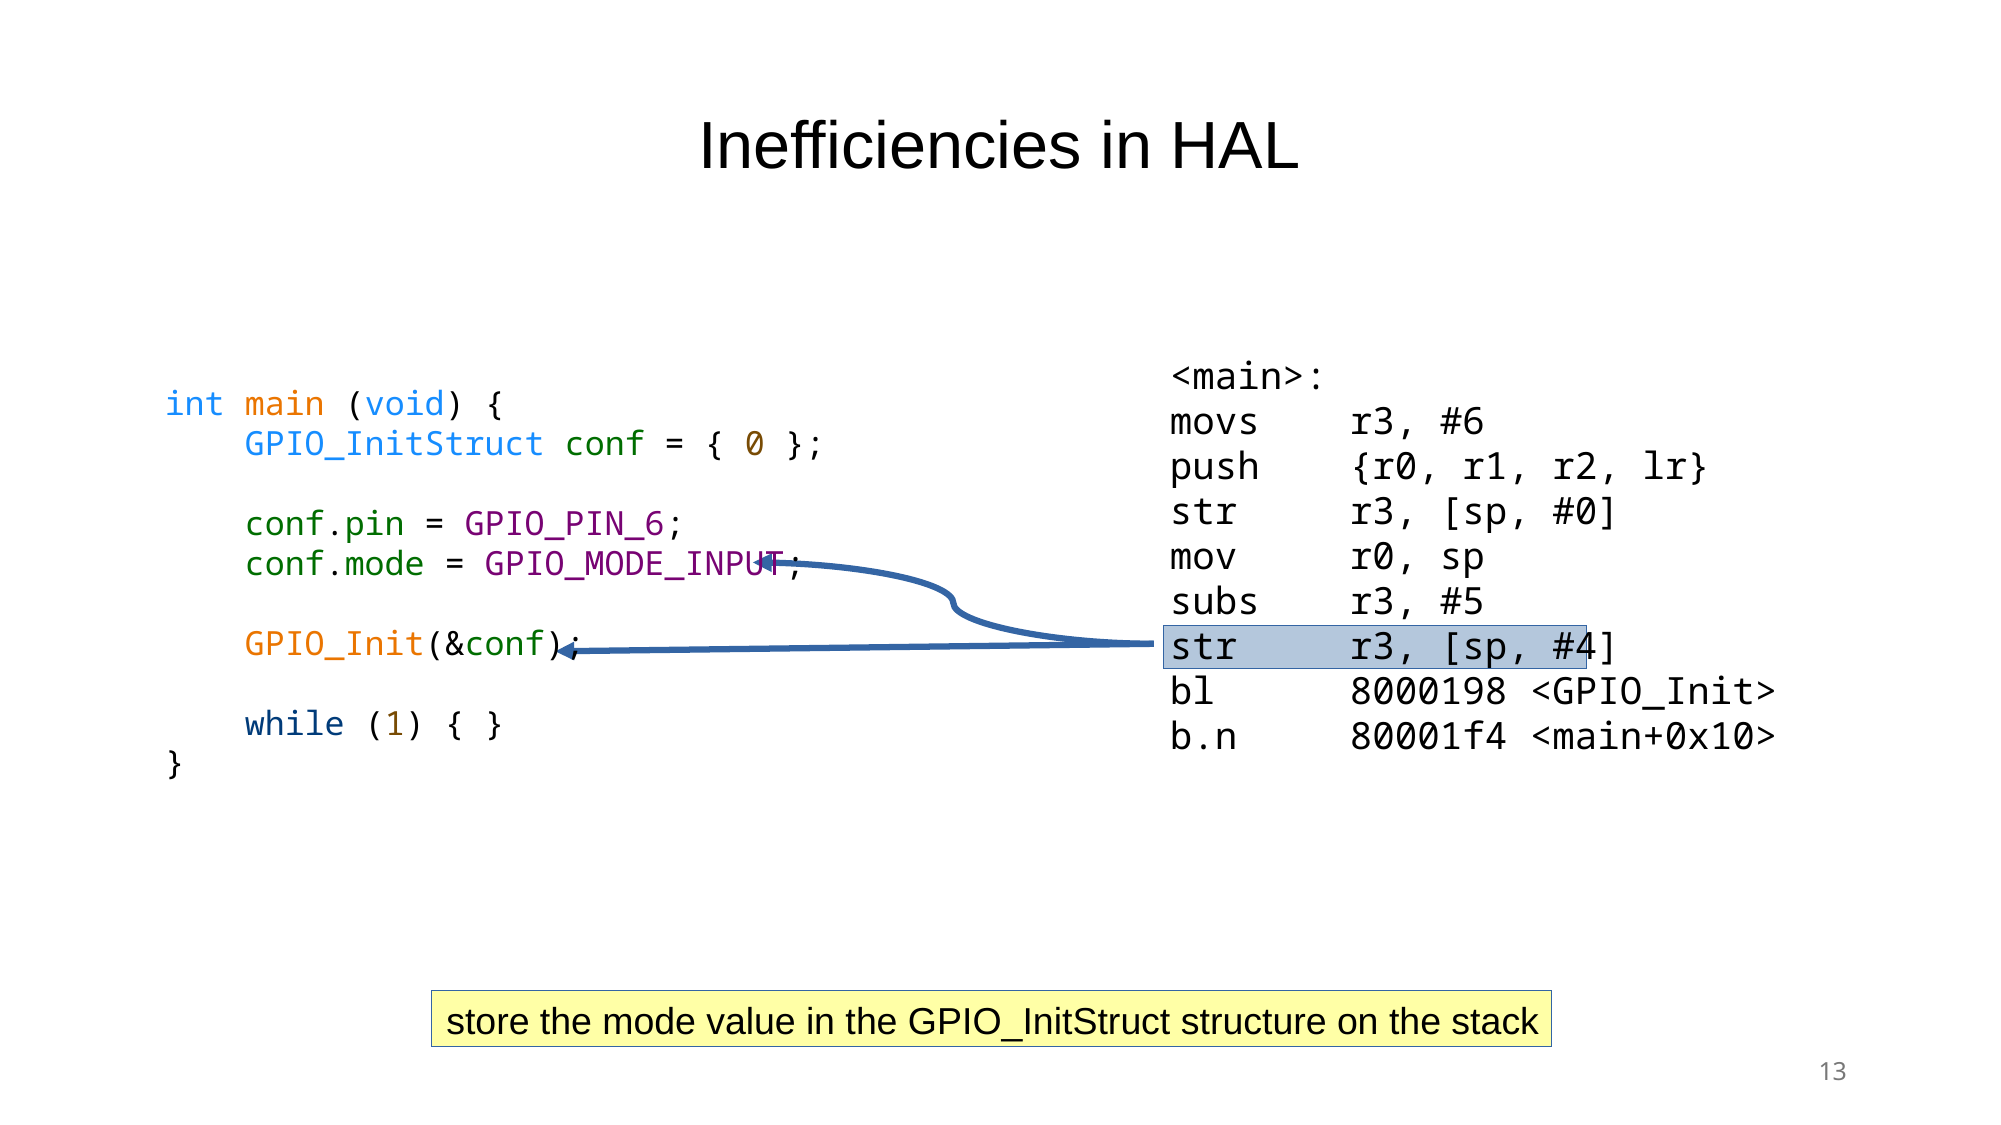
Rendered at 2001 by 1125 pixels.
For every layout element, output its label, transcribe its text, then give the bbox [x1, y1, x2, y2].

text_box Inefficiencies in HAL [317, 103, 1683, 270]
text_box int main (void) { GPIO_InitStruct conf = { 0 }; conf.pin = GPIO_PIN_6; conf.mode = GPIO_MODE_INPUT; GPIO_Init(&conf); while (1) { } } [150, 375, 937, 787]
text_box <main>: movs r3, #6 push {r0, r1, r2, lr} str r3, [sp, #0] mov r0, sp subs r3, #5 str r3, [sp, #4] bl 8000198 <GPIO_Init> b.n 80001f4 <main+0x10> [1154, 345, 1867, 850]
text_box store the mode value in the GPIO_InitStruct structure on the stack [431, 990, 1568, 1050]
slide_number 13 [1412, 1042, 1862, 1102]
